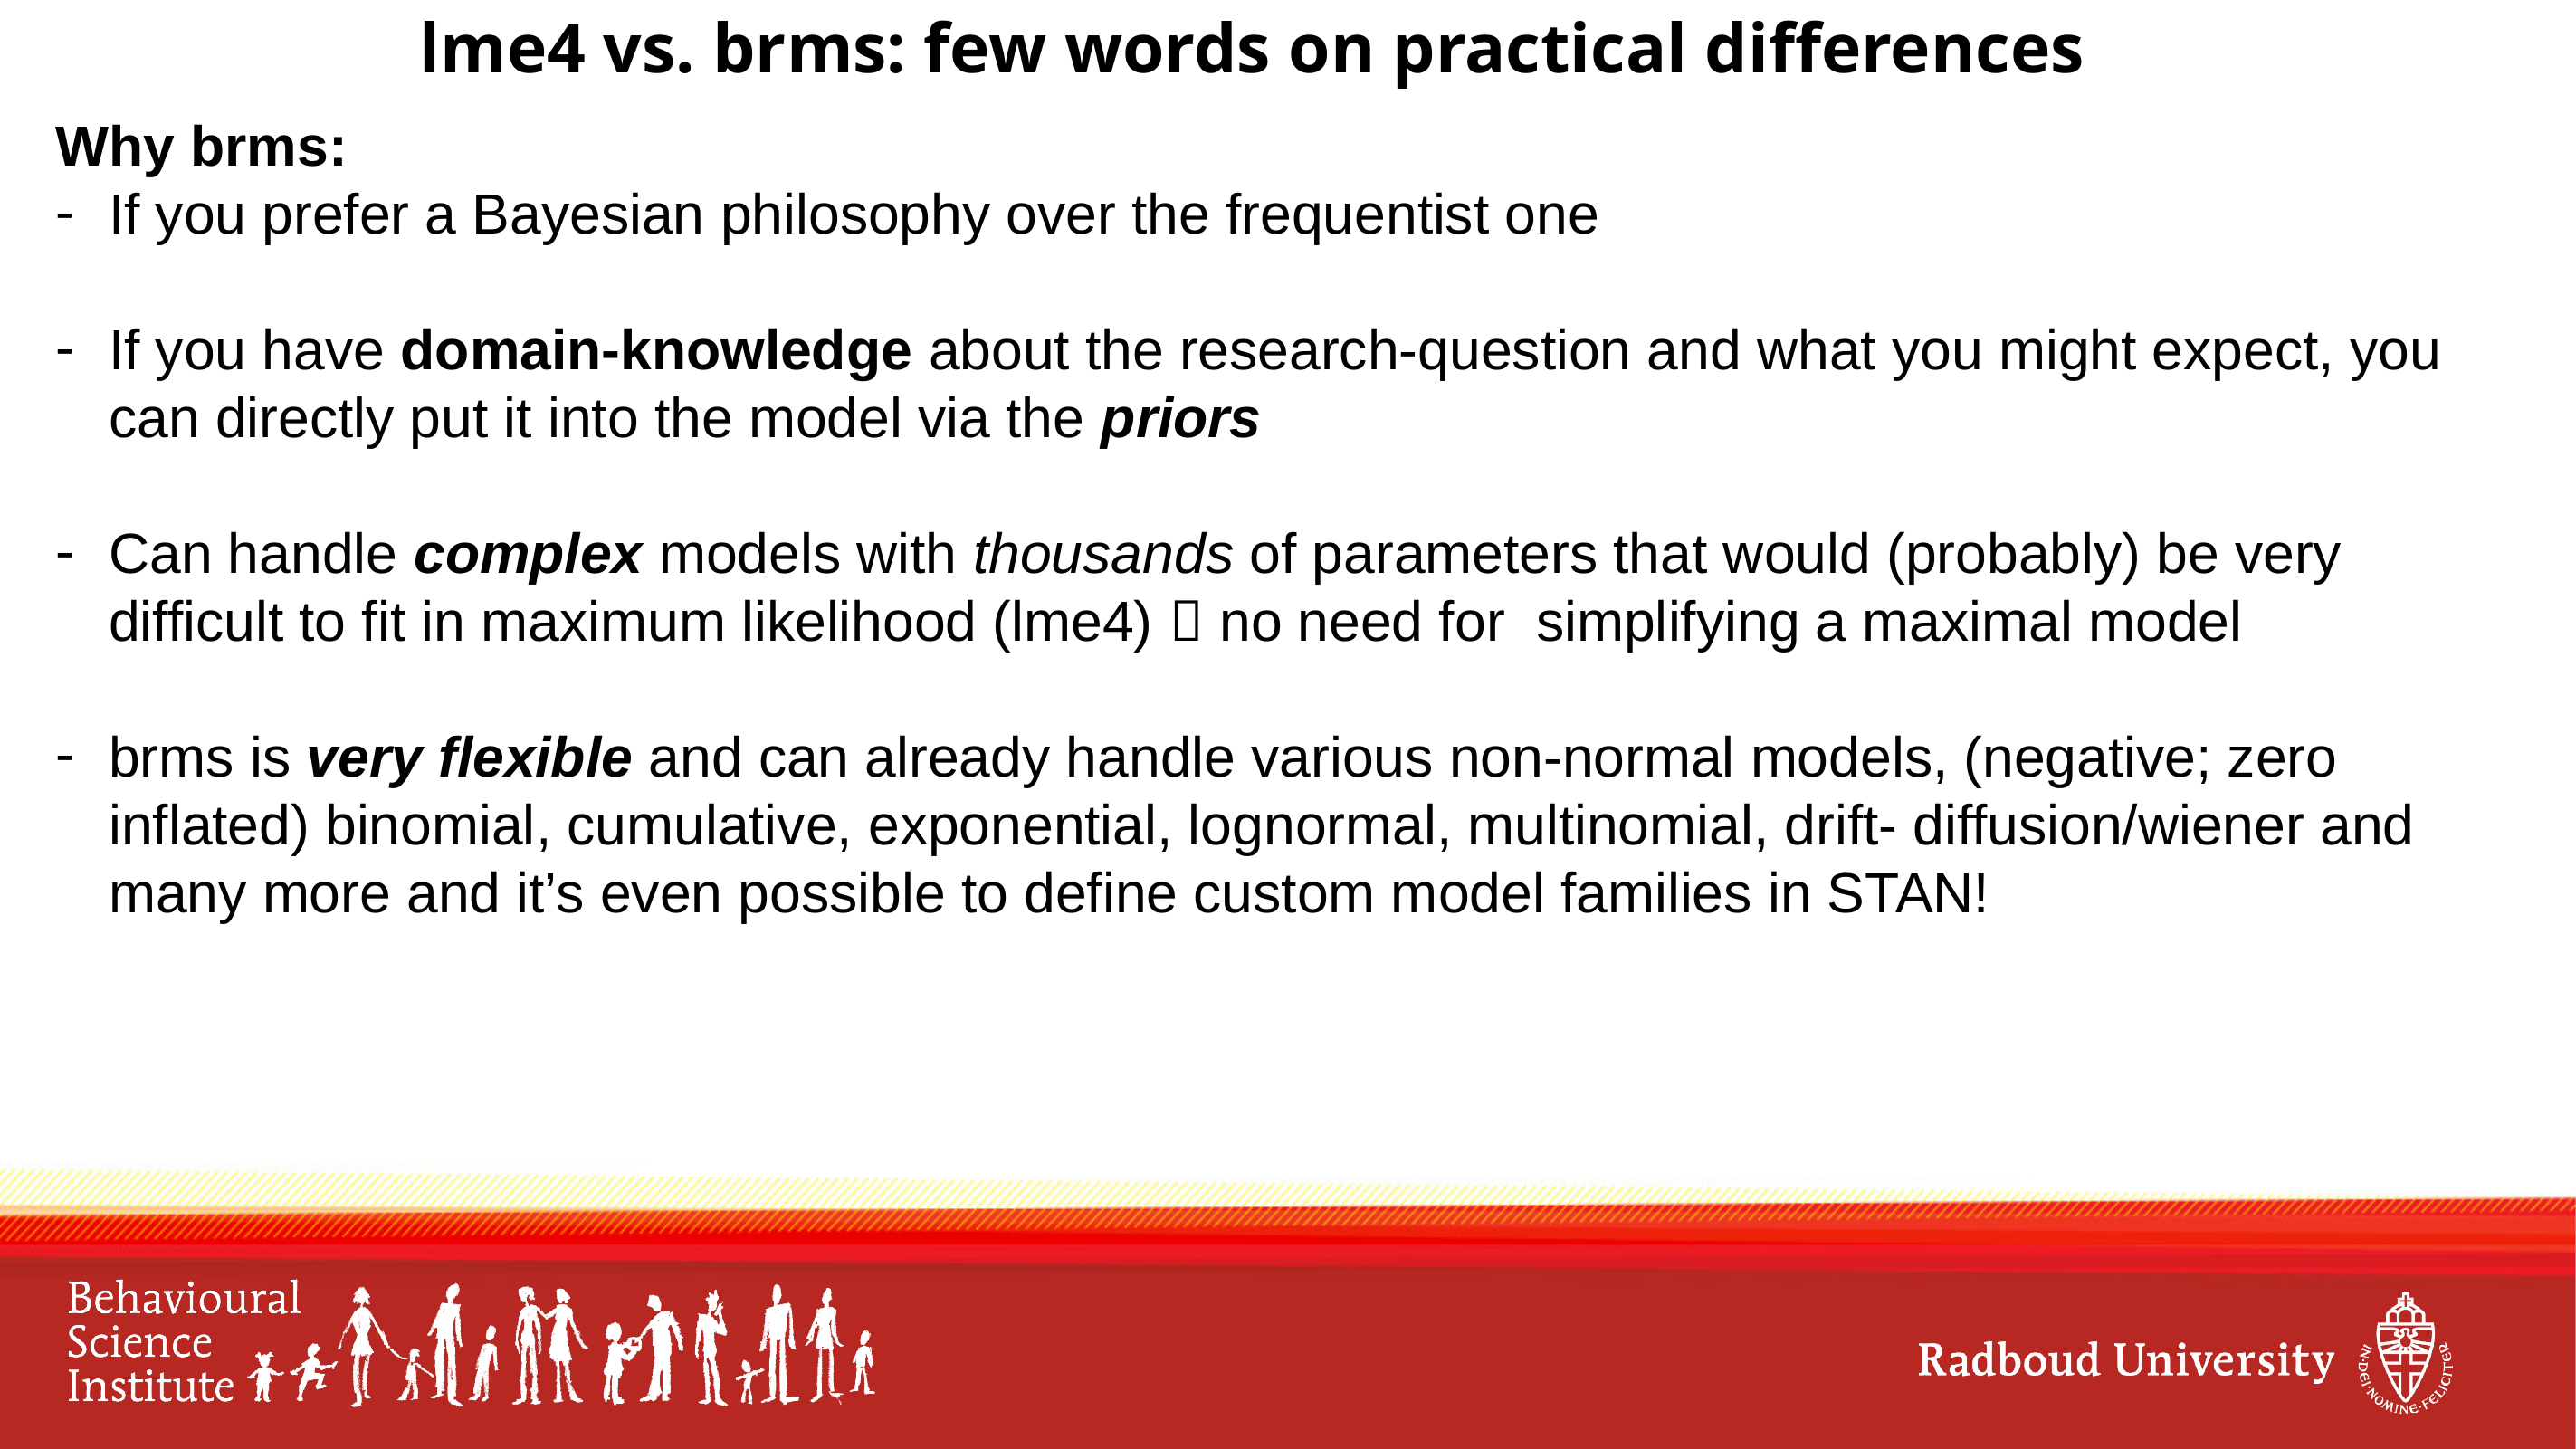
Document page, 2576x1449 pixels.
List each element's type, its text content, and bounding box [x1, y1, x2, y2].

title lme4 vs. brms: few words on practical differences [0, 0, 2505, 281]
list Why brms: If you prefer a Bayesian philosophy over the frequentist one If you have domain-knowledge about the research-question and what you might expect, you can directly put it into the model via the priors Can handle complex models with thousands of parameters that would (probably) be very difficult to fit in maximum likelihood (lme4)  no need for simplifying a maximal model brms is very flexible and can already handle various non-normal models, (negative; zero inflated) binomial, cumulative, exponential, lognormal, multinomial, drift- diffusion/wiener and many more and it’s even possible to define custom model families in STAN! [50, 104, 2526, 1227]
picture [0, 0, 2576, 1449]
